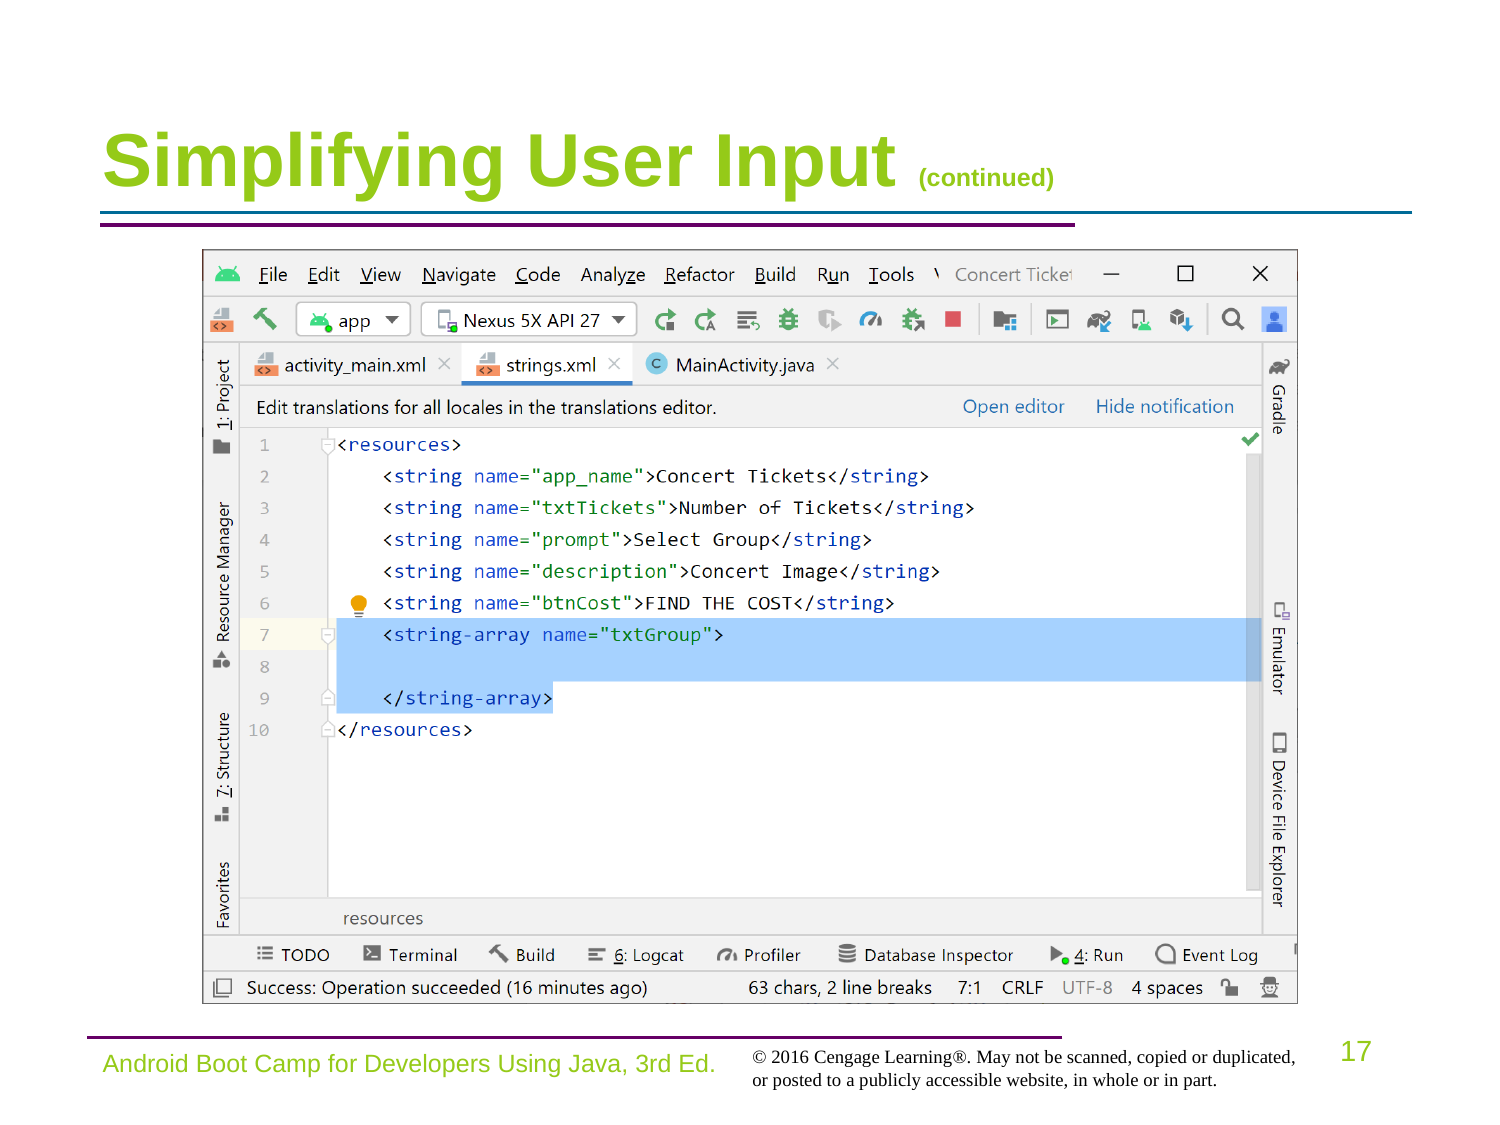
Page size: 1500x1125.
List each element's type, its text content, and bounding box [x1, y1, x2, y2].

title Simplifying User Input (continued) [87, 62, 1413, 251]
picture [202, 249, 1298, 1005]
footer Android Boot Camp for Developers Using Java, 3rd Ed. [87, 1025, 988, 1100]
slide_number 17 [1074, 1025, 1388, 1100]
